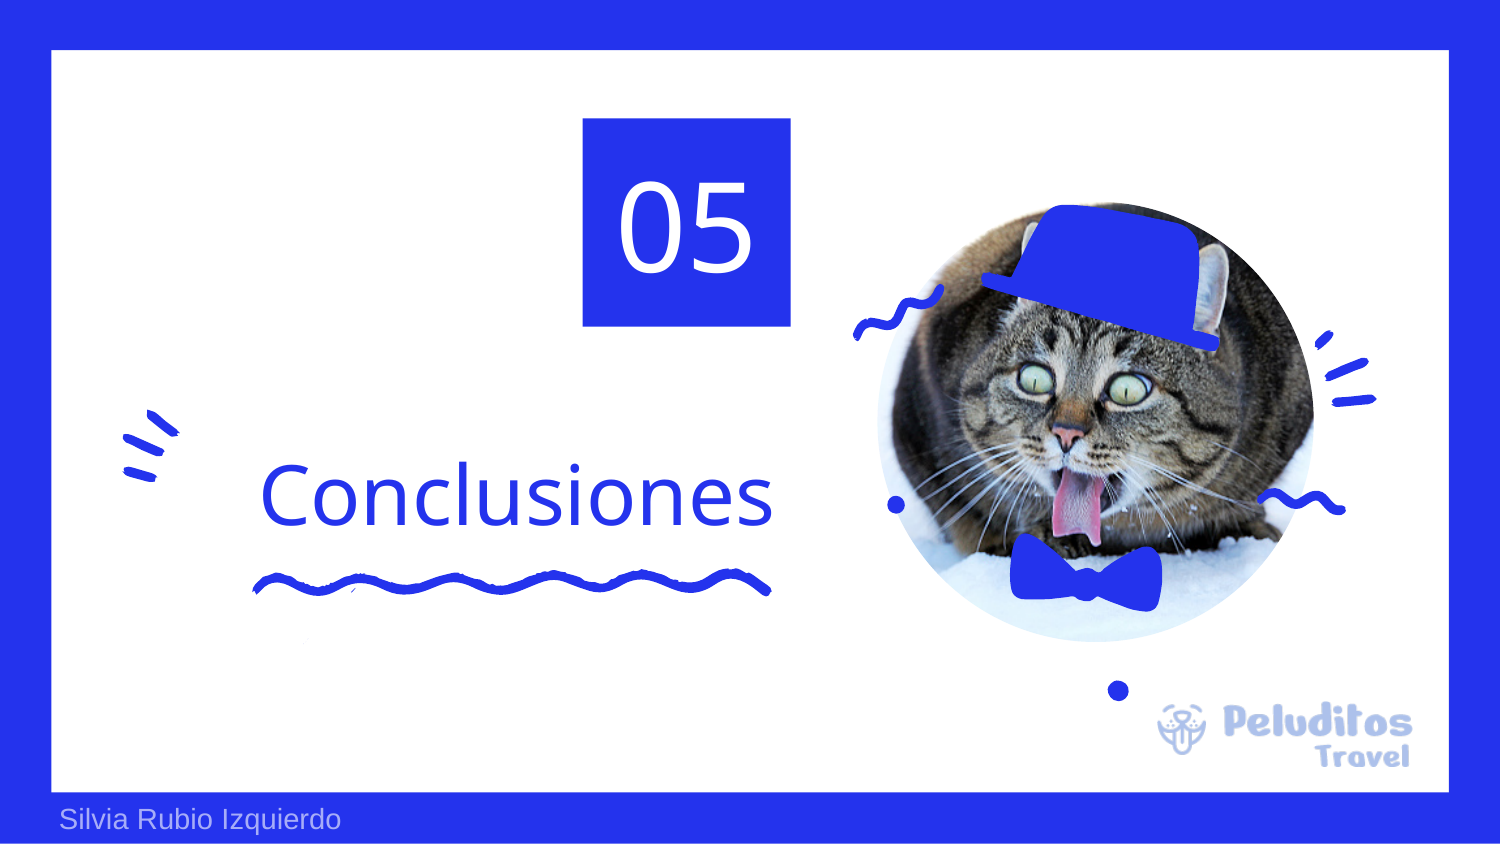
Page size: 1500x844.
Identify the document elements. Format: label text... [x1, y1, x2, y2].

picture [1156, 701, 1413, 767]
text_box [1308, 334, 1383, 409]
text_box [1320, 491, 1346, 516]
title 05 [582, 118, 791, 327]
text_box Silvia Rubio Izquierdo [44, 793, 512, 843]
title Conclusiones [129, 419, 791, 558]
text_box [120, 411, 172, 482]
text_box [852, 317, 872, 342]
text_box [252, 568, 772, 597]
text_box [1107, 680, 1129, 702]
picture [877, 201, 1314, 643]
